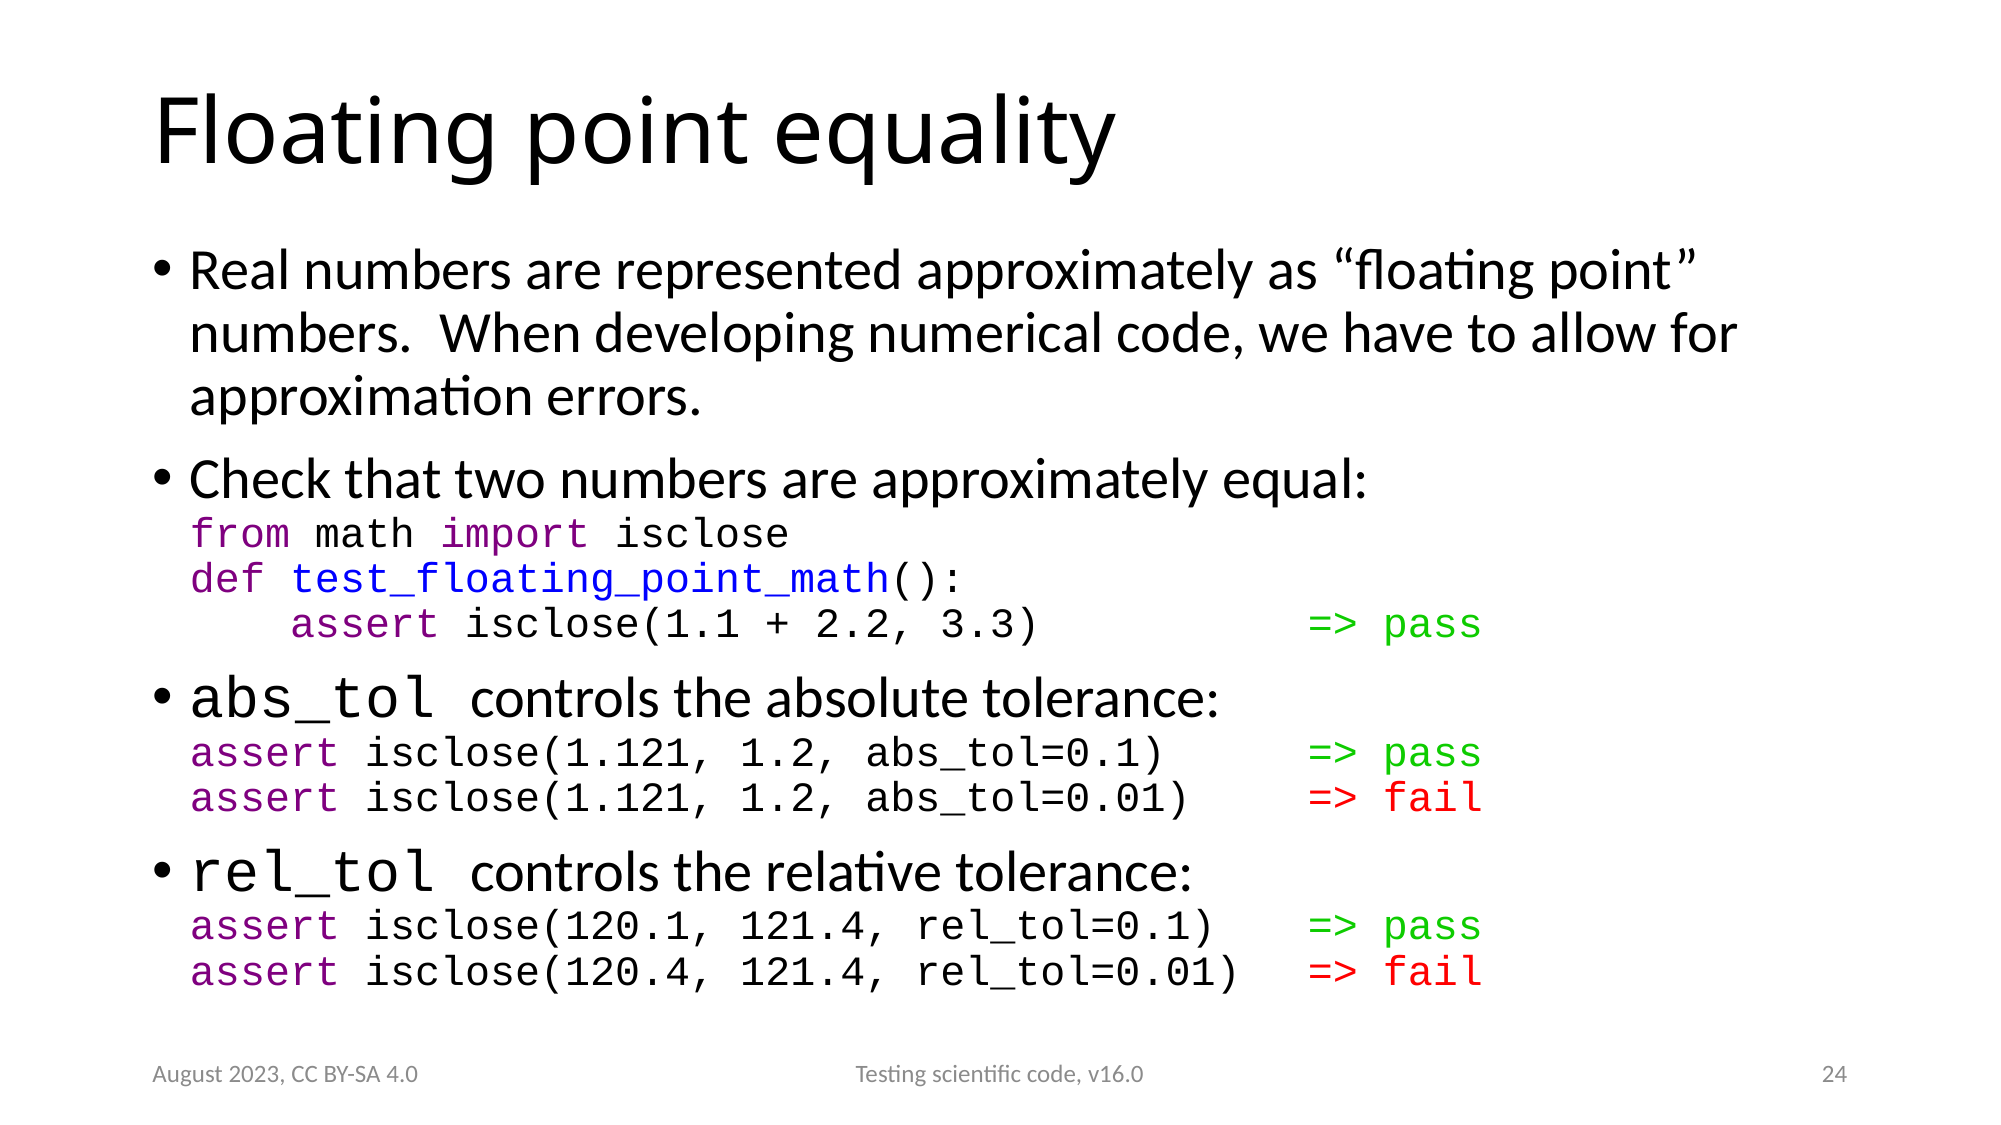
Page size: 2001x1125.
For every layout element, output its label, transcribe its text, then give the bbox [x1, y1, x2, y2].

footer Testing scientific code, v16.0 [662, 1042, 1338, 1103]
list Real numbers are represented approximately as “floating point” numbers. When developing numerical code, we have to allow for approximation errors. Check that two numbers are approximately equal: from math import isclose def test_floating_point_math(): assert isclose(1.1 + 2.2, 3.3) => pass abs_tol controls the absolute tolerance: assert isclose(1.121, 1.2, abs_tol=0.1) => pass assert isclose(1.121, 1.2, abs_tol=0.01) => fail rel_tol controls the relative tolerance: assert isclose(120.1, 121.4, rel_tol=0.1) => pass assert isclose(120.4, 121.4, rel_tol=0.01) => fail [137, 231, 1863, 1014]
title Floating point equality [137, 59, 1863, 209]
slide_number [137, 1042, 588, 1103]
slide_number 24 [1412, 1042, 1863, 1103]
